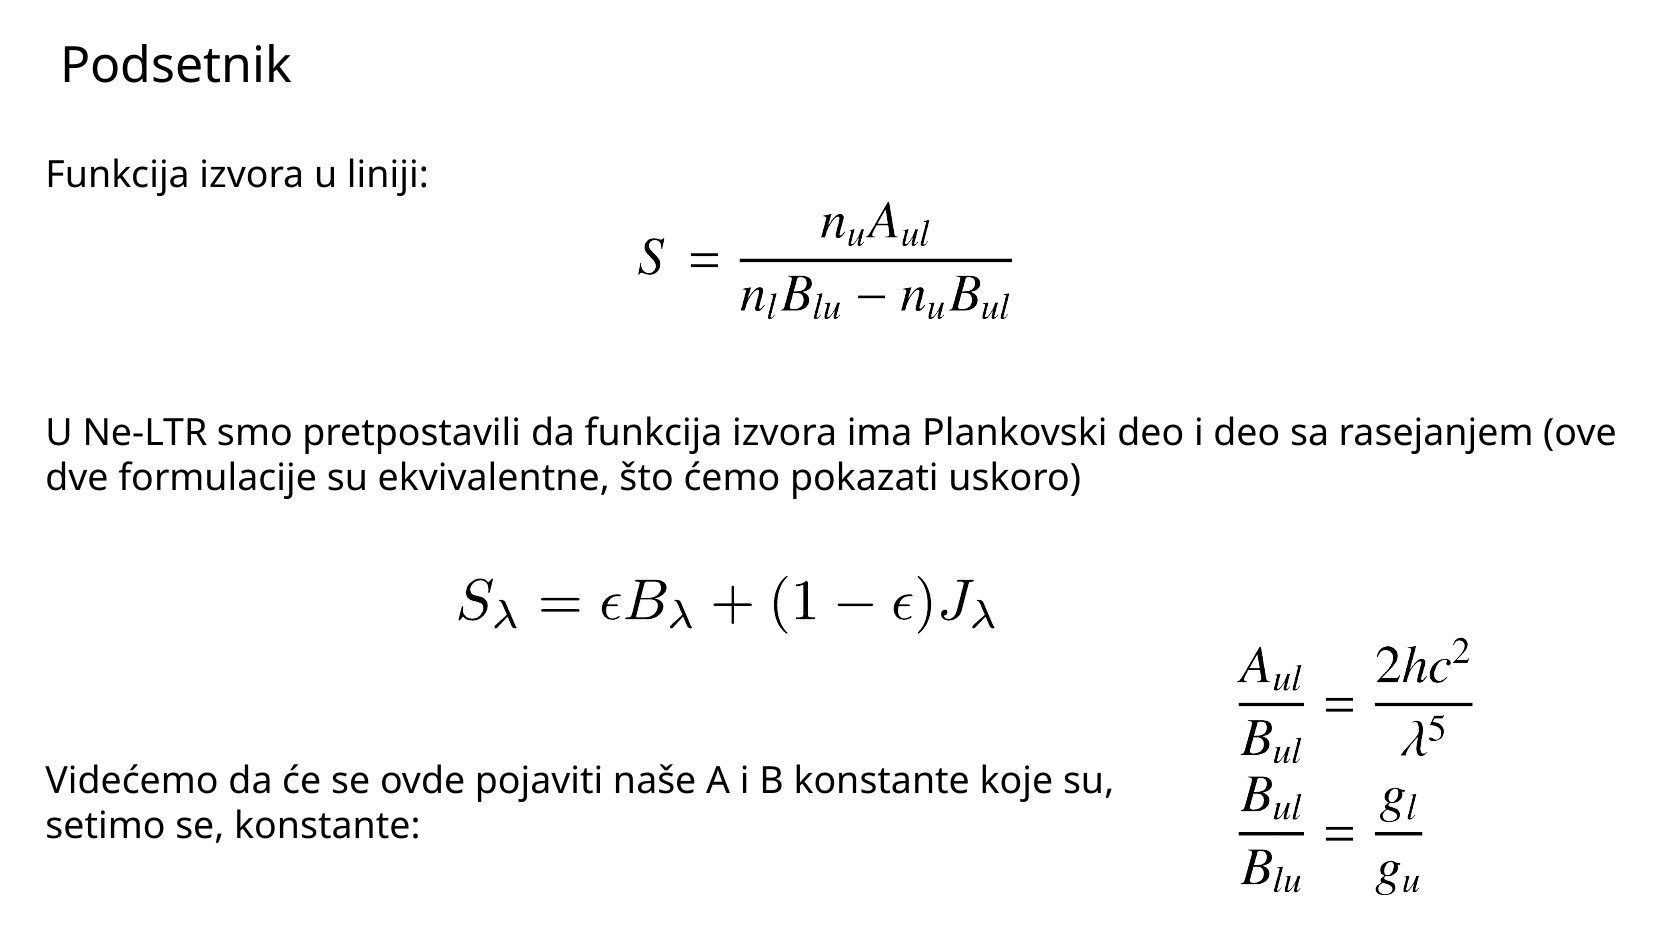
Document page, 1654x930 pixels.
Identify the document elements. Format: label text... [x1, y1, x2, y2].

list Funkcija izvora u liniji: U Ne-LTR smo pretpostavili da funkcija izvora ima Plankovski deo i deo sa rasejanjem (ove dve formulacije su ekvivalentne, što ćemo pokazati uskoro) Videćemo da će se ovde pojaviti naše A i B konstante koje su, setimo se, konstante: [45, 149, 1635, 880]
title Podsetnik [59, 13, 1648, 113]
picture [637, 201, 1016, 320]
picture [1236, 636, 1475, 895]
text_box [458, 575, 996, 635]
